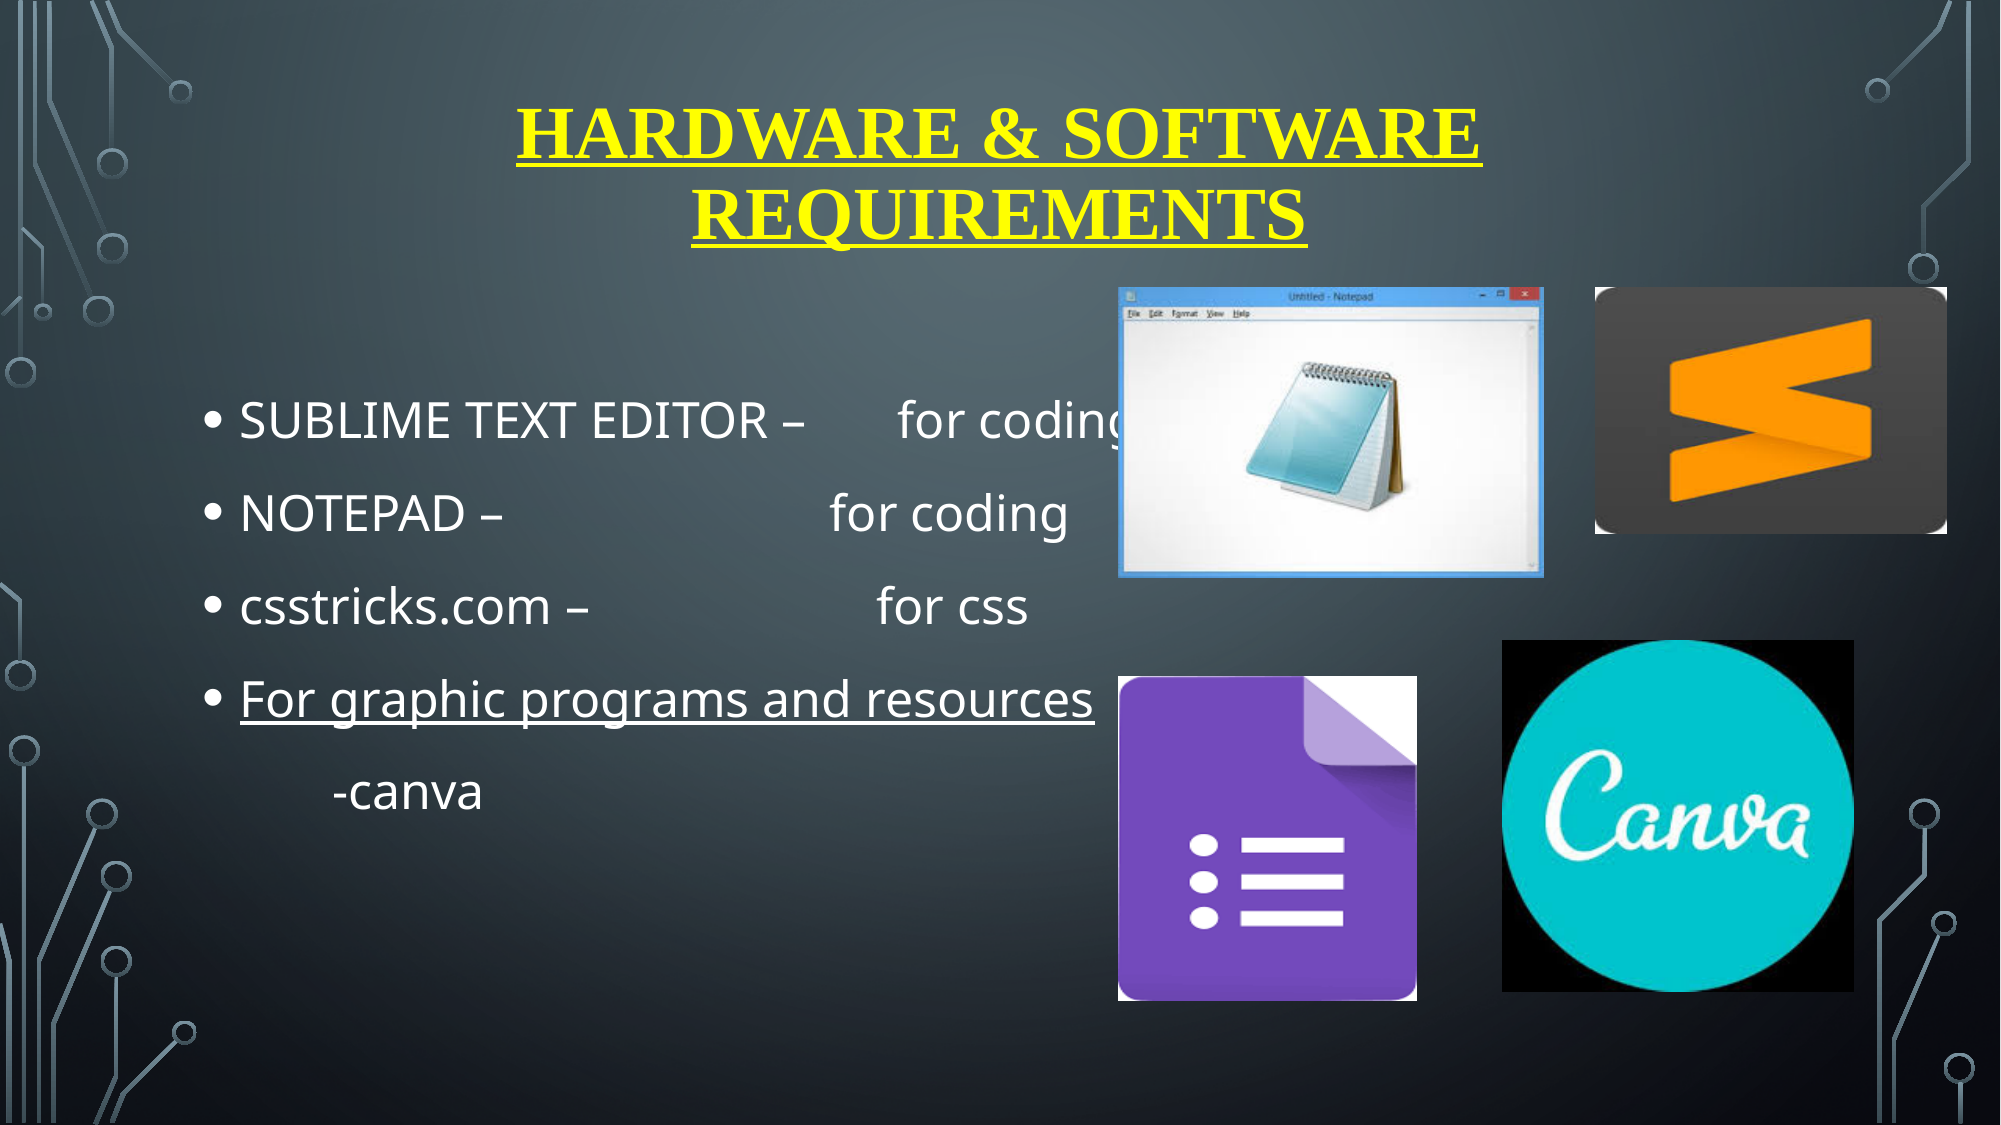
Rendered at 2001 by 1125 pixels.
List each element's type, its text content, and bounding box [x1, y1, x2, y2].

list SUBLIME TEXT EDITOR – for coding NOTEPAD – for coding csstricks.com – for css For graphic programs and resources -canva [187, 369, 1813, 950]
title HARDWARE & SOFTWARE REQUIREMENTS [187, 53, 1813, 297]
picture [1501, 640, 1854, 993]
picture [1594, 286, 1947, 534]
picture [1117, 286, 1544, 578]
picture [1117, 676, 1417, 1001]
